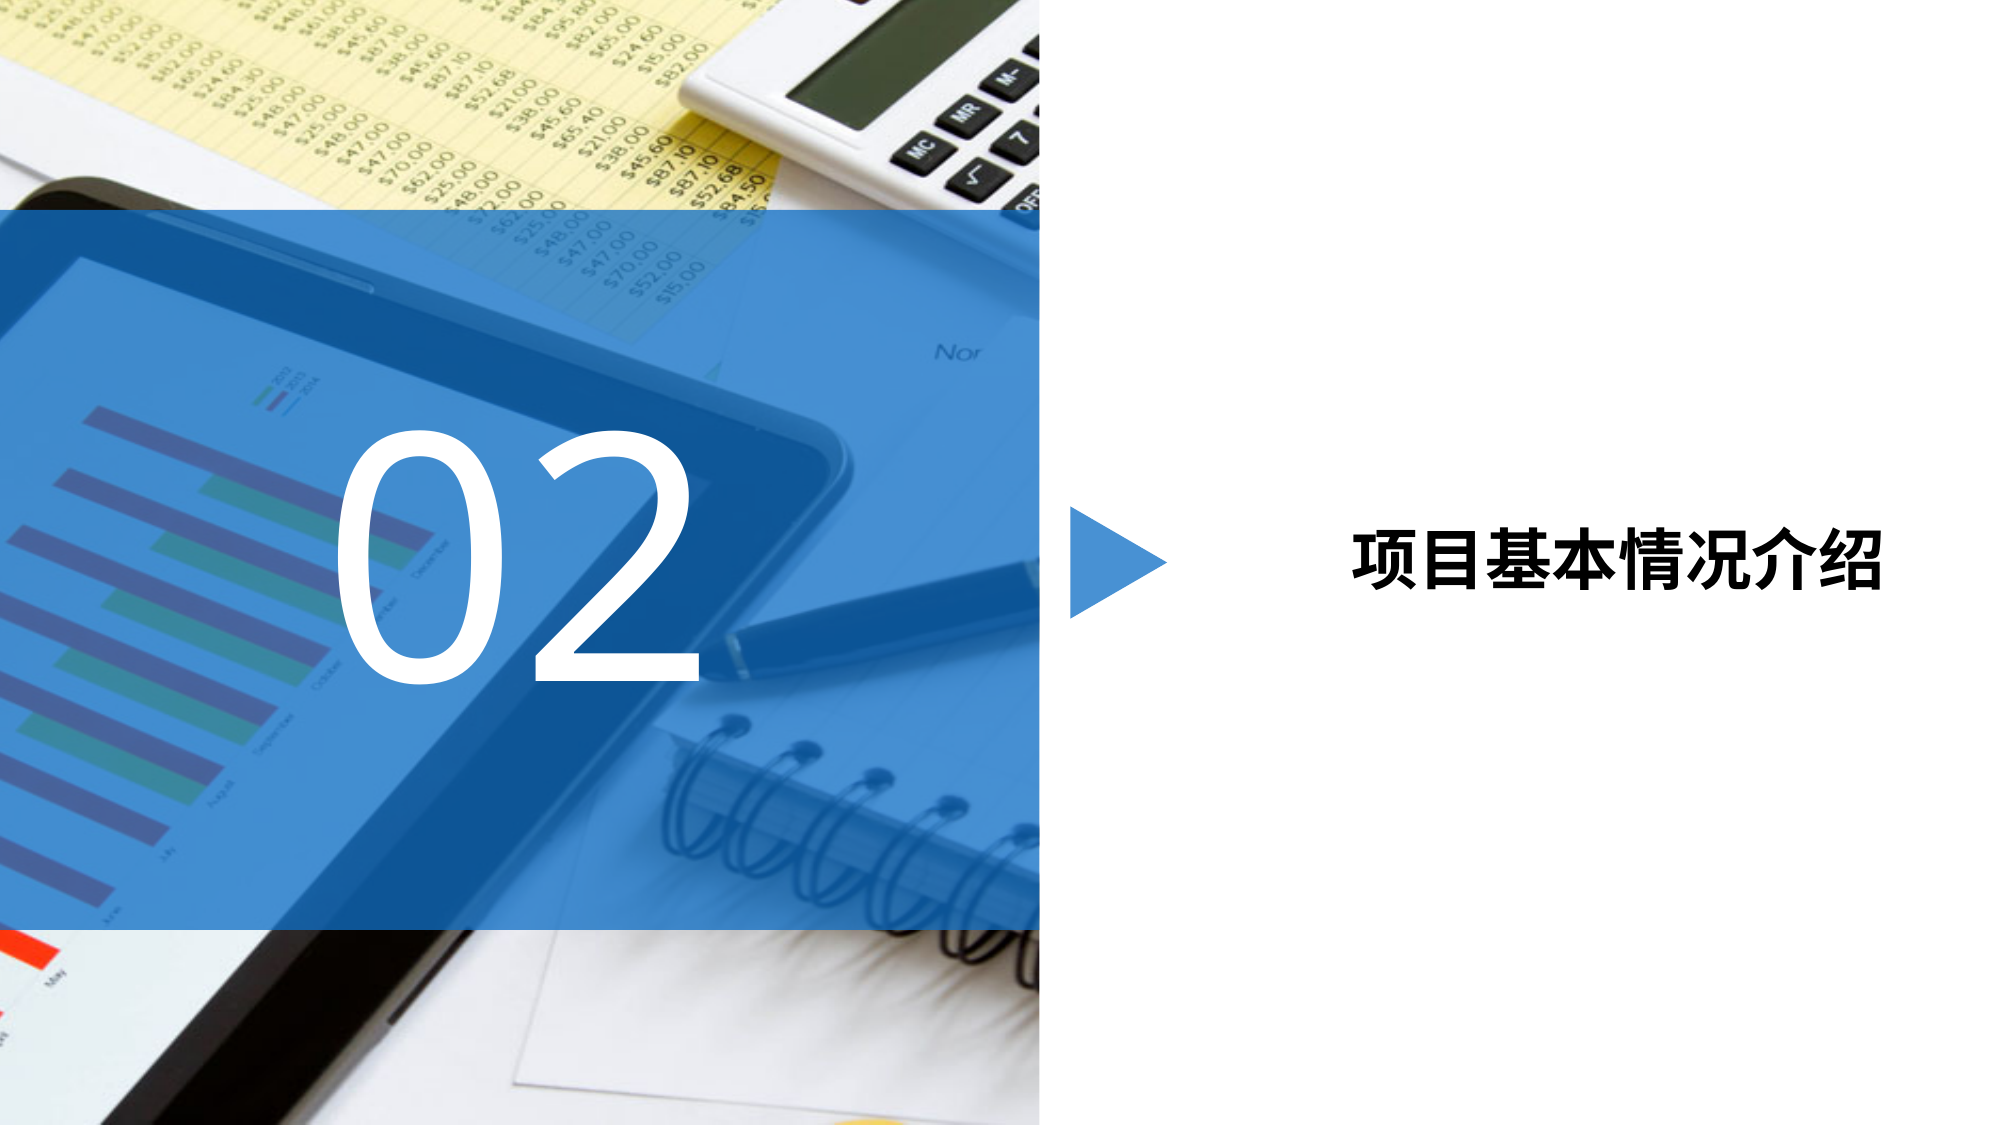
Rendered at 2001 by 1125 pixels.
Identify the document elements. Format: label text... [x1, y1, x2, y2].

text_box [0, 0, 1040, 209]
text_box [0, 930, 1040, 1125]
text_box [1069, 504, 1170, 621]
text_box 02 [0, 209, 1040, 930]
text_box 项目基本情况介绍 [1182, 448, 2000, 677]
